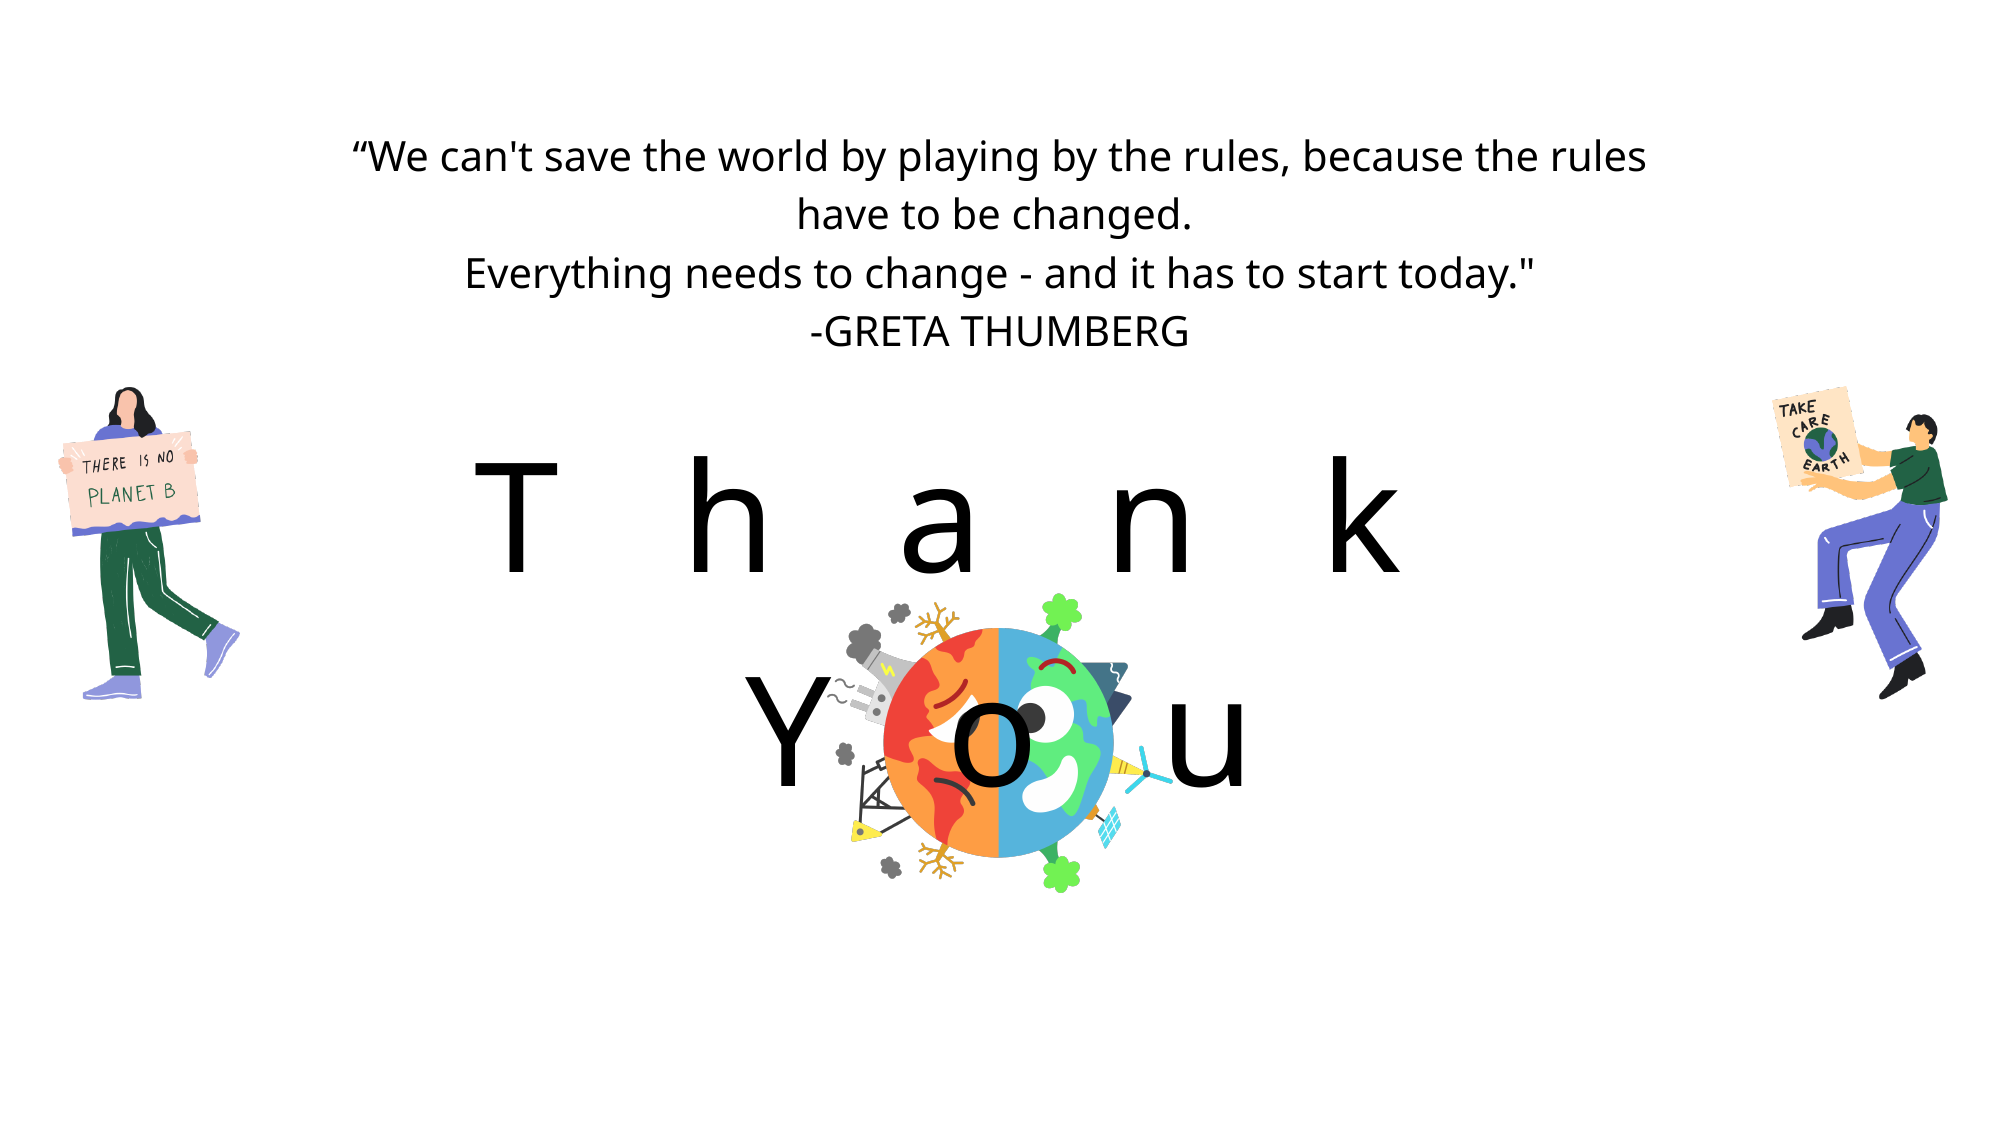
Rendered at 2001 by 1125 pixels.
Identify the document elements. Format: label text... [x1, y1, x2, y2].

picture [58, 386, 240, 700]
text_box Thank You [166, 389, 1834, 817]
text_box “We can't save the world by playing by the rules, because the rules have to be changed. Everything needs to change - and it has to start today." -GRETA THUMBERG [339, 121, 1661, 414]
picture [1771, 386, 1948, 700]
picture [827, 593, 1173, 894]
